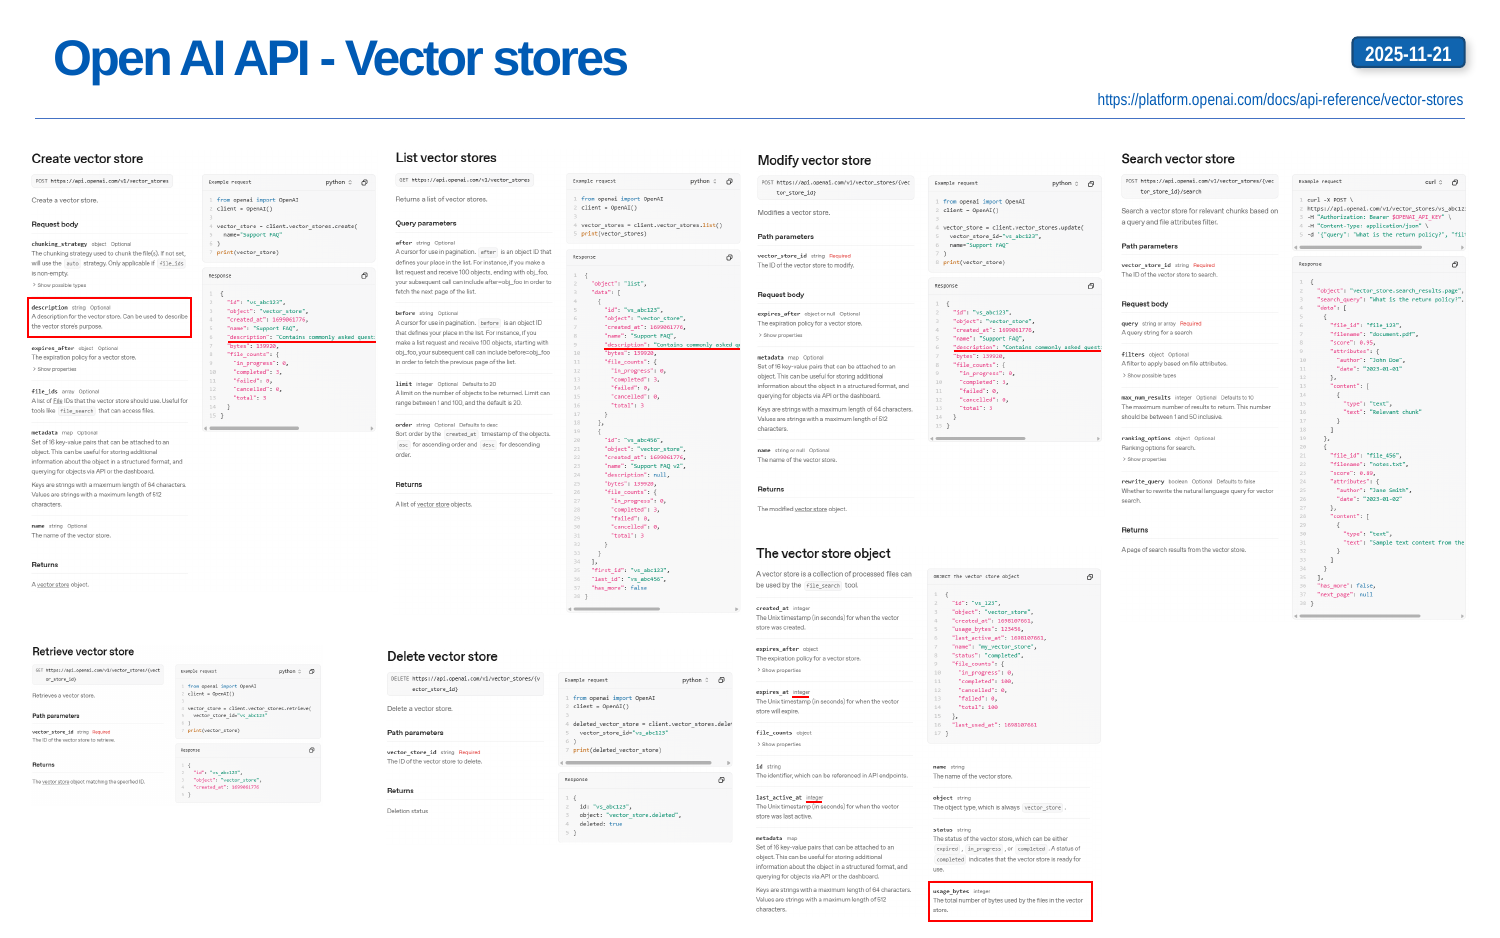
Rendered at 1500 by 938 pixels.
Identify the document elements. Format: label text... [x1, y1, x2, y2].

picture [1120, 151, 1469, 622]
picture [386, 649, 733, 845]
picture [756, 152, 1105, 517]
text_box 2025-11-21 [1351, 36, 1466, 69]
text_box https://platform.openai.com/docs/api-reference/vector-stores [1097, 89, 1465, 110]
picture [755, 546, 1102, 917]
text_box [928, 917, 1093, 922]
picture [393, 149, 741, 615]
picture [30, 150, 378, 592]
title Open AI API - Vector stores [0, 0, 1500, 119]
picture [31, 645, 323, 806]
